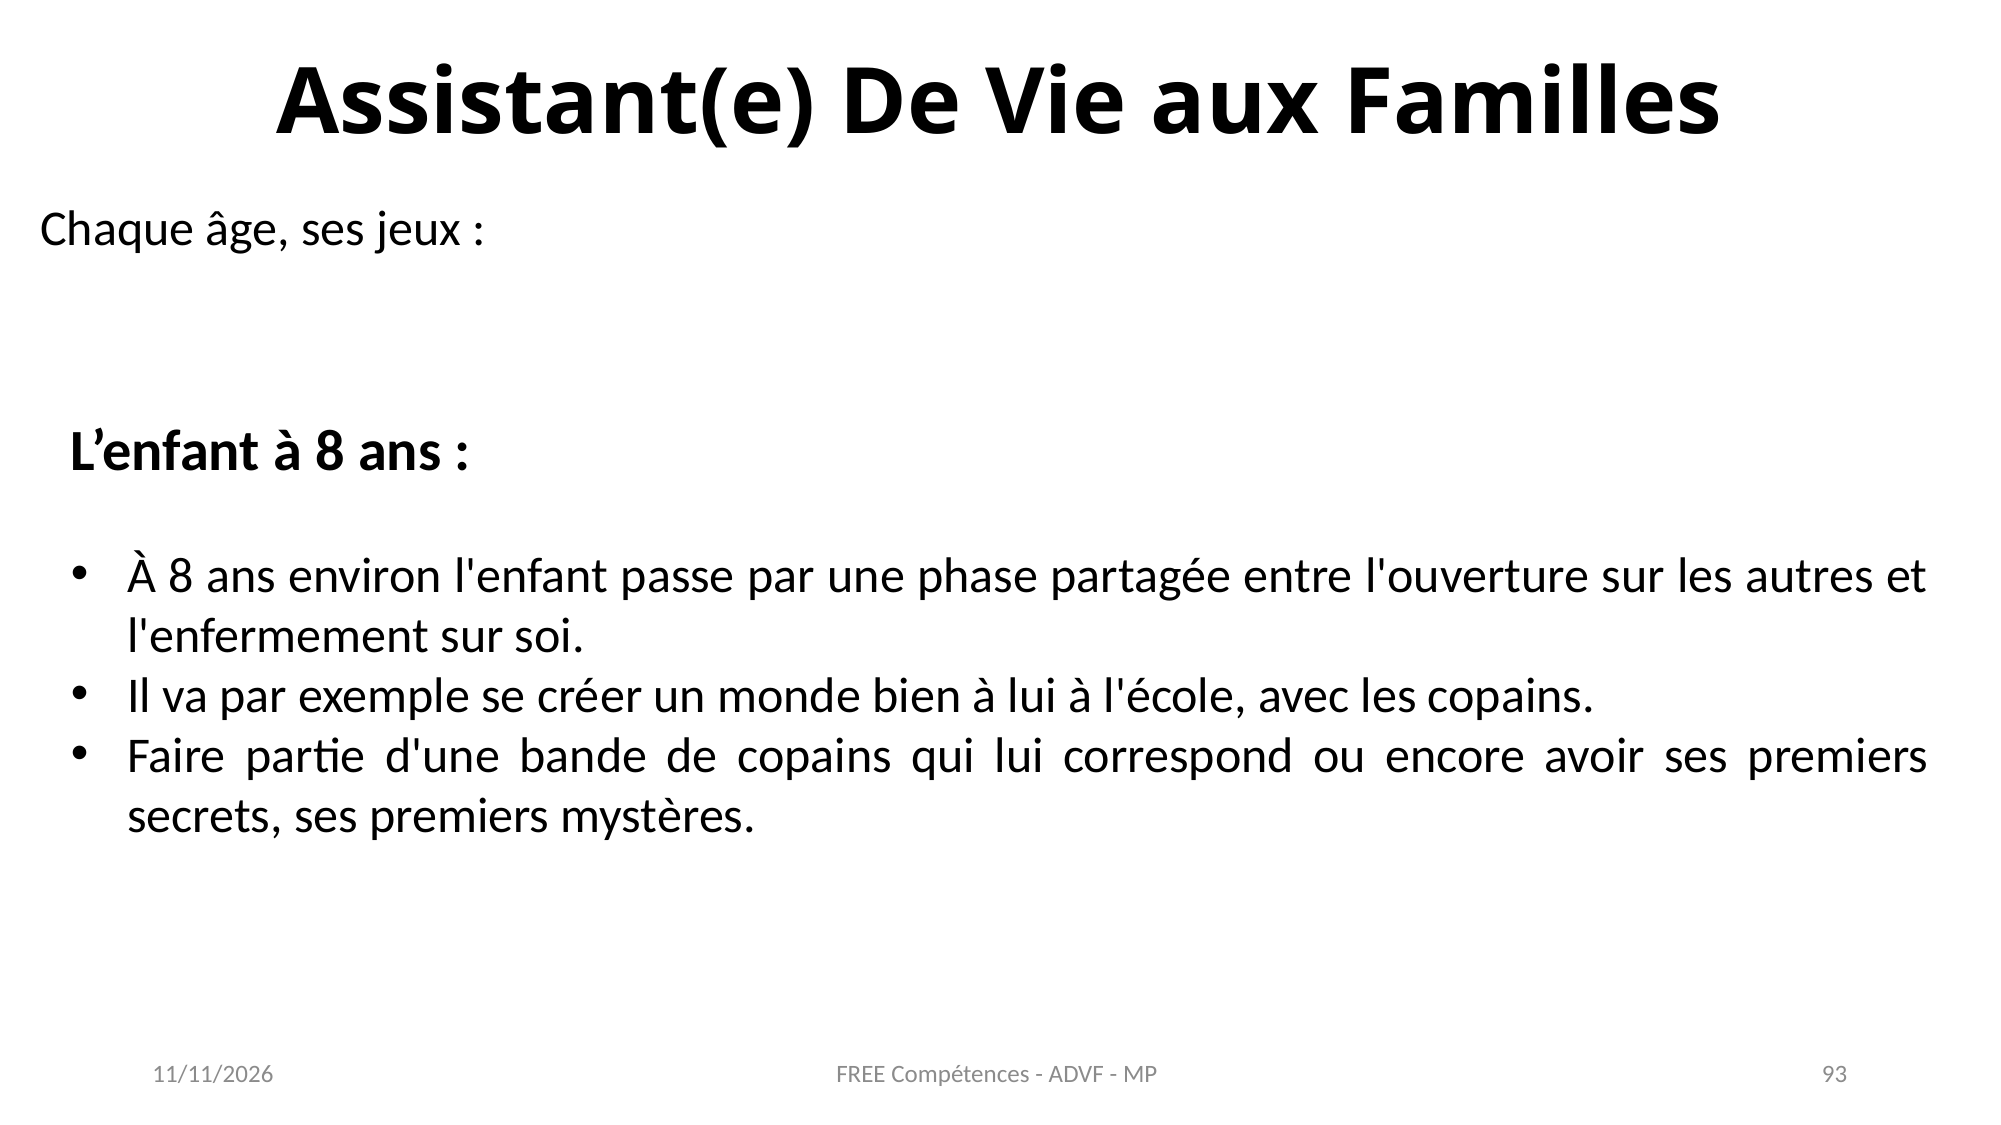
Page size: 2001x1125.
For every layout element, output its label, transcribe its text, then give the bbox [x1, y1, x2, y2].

text_box Assistant(e) De Vie aux Familles [249, 47, 1750, 188]
footer FREE Compétences - ADVF - MP [590, 1042, 1410, 1103]
text_box Chaque âge, ses jeux : [25, 188, 1914, 263]
slide_number 93 [1412, 1042, 1863, 1103]
text_box L’enfant à 8 ans : À 8 ans environ l'enfant passe par une phase partagée entre l'ouverture sur les autres et l'enfermement sur soi. Il va par exemple se créer un monde bien à lui à l'école, avec les copains. Faire partie d'une bande de copains qui lui correspond ou encore avoir ses premiers secrets, ses premiers mystères. [55, 404, 1944, 850]
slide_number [137, 1042, 588, 1103]
